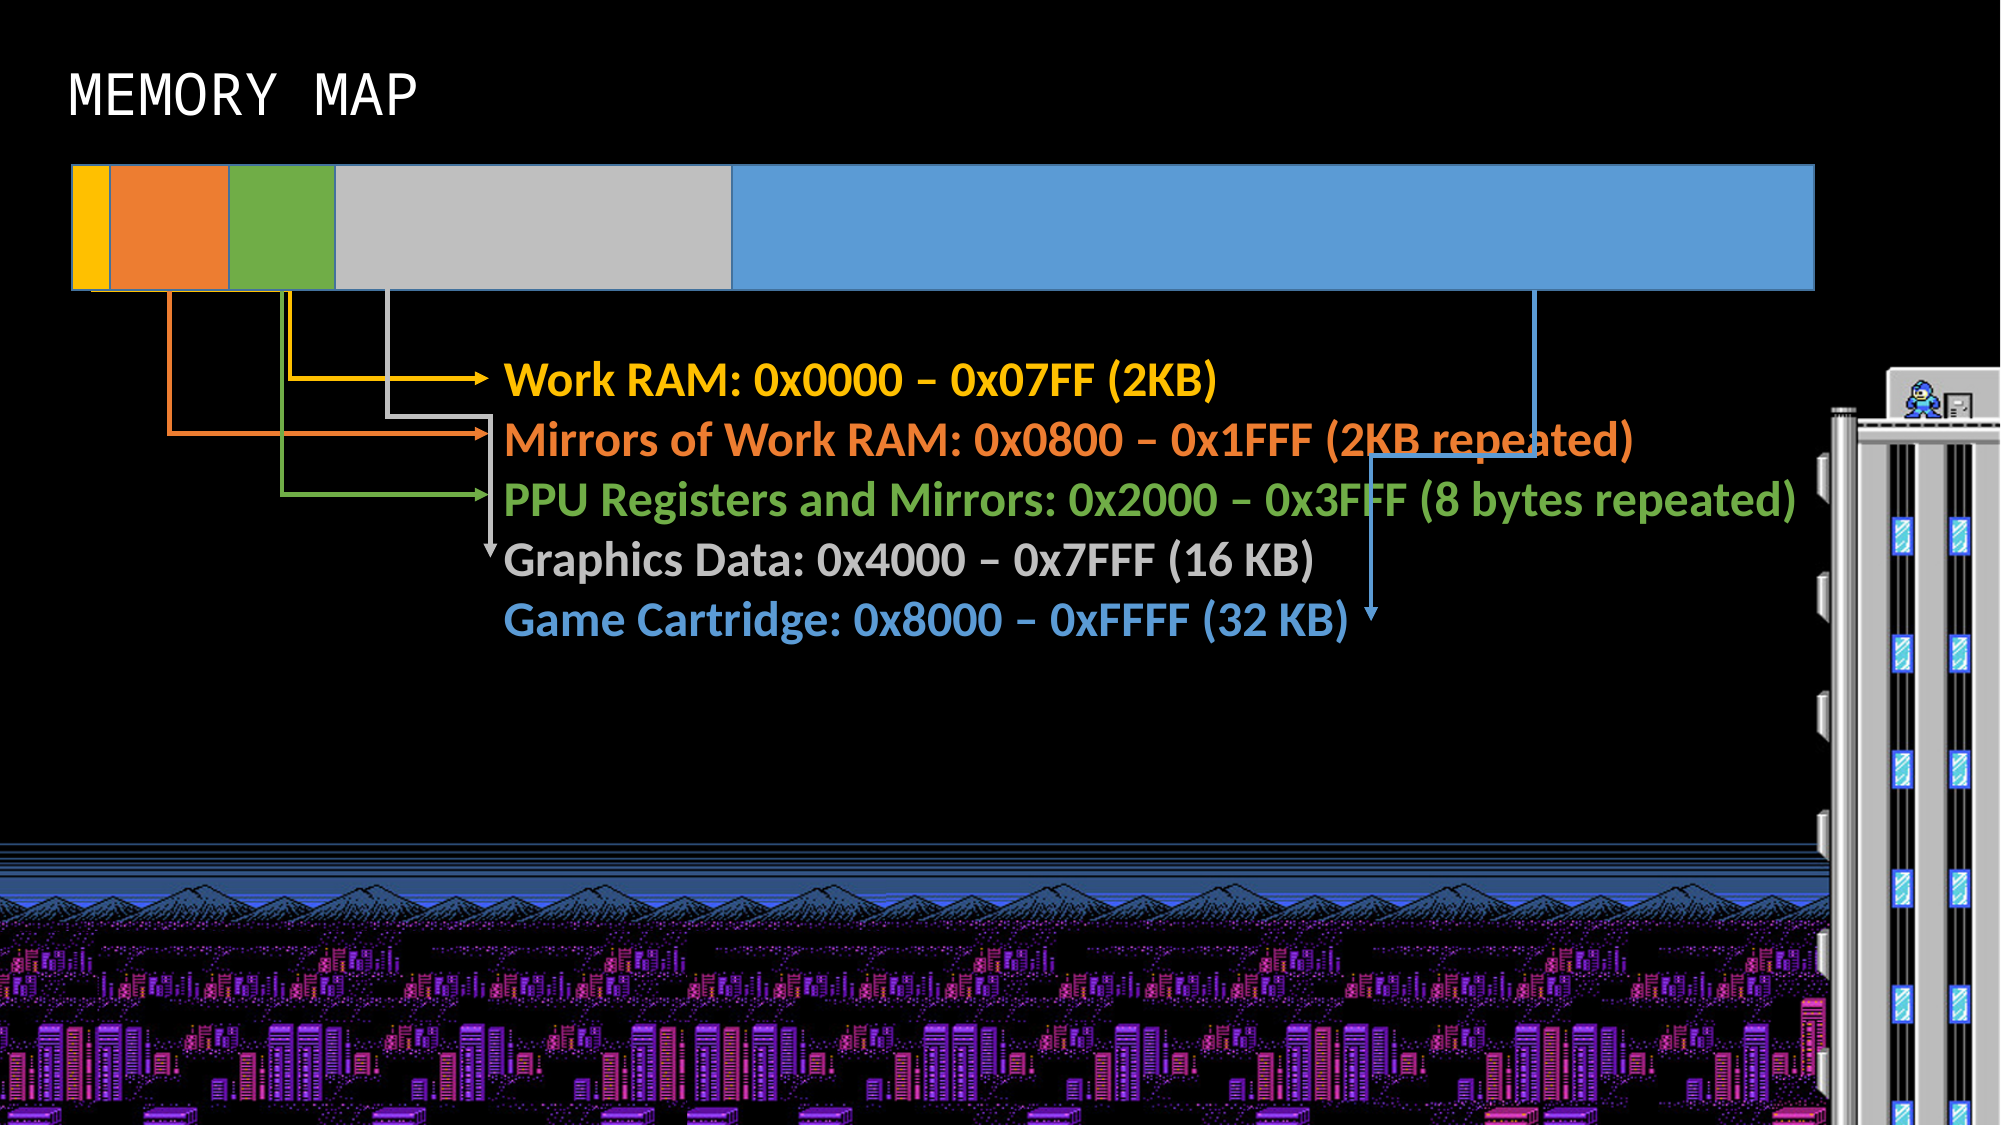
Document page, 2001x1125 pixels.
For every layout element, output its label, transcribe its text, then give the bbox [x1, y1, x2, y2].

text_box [257, 290, 402, 522]
text_box MEMORY MAP [54, 49, 1814, 135]
picture [0, 0, 2001, 1125]
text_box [1286, 373, 1619, 538]
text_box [91, 290, 257, 379]
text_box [72, 165, 1814, 290]
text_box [297, 365, 581, 468]
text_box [281, 290, 490, 494]
text_box Work RAM: 0x0000 – 0x07FF (2KB) Mirrors of Work RAM: 0x0800 – 0x1FFF (2KB repeated) PPU Registers and Mirrors: 0x2000 – 0x3FFF (8 bytes repeated) Graphics Data: 0x4000 – 0x7FFF (16 KB) Game Cartridge: 0x8000 – 0xFFFF (32 KB) [488, 338, 1814, 654]
